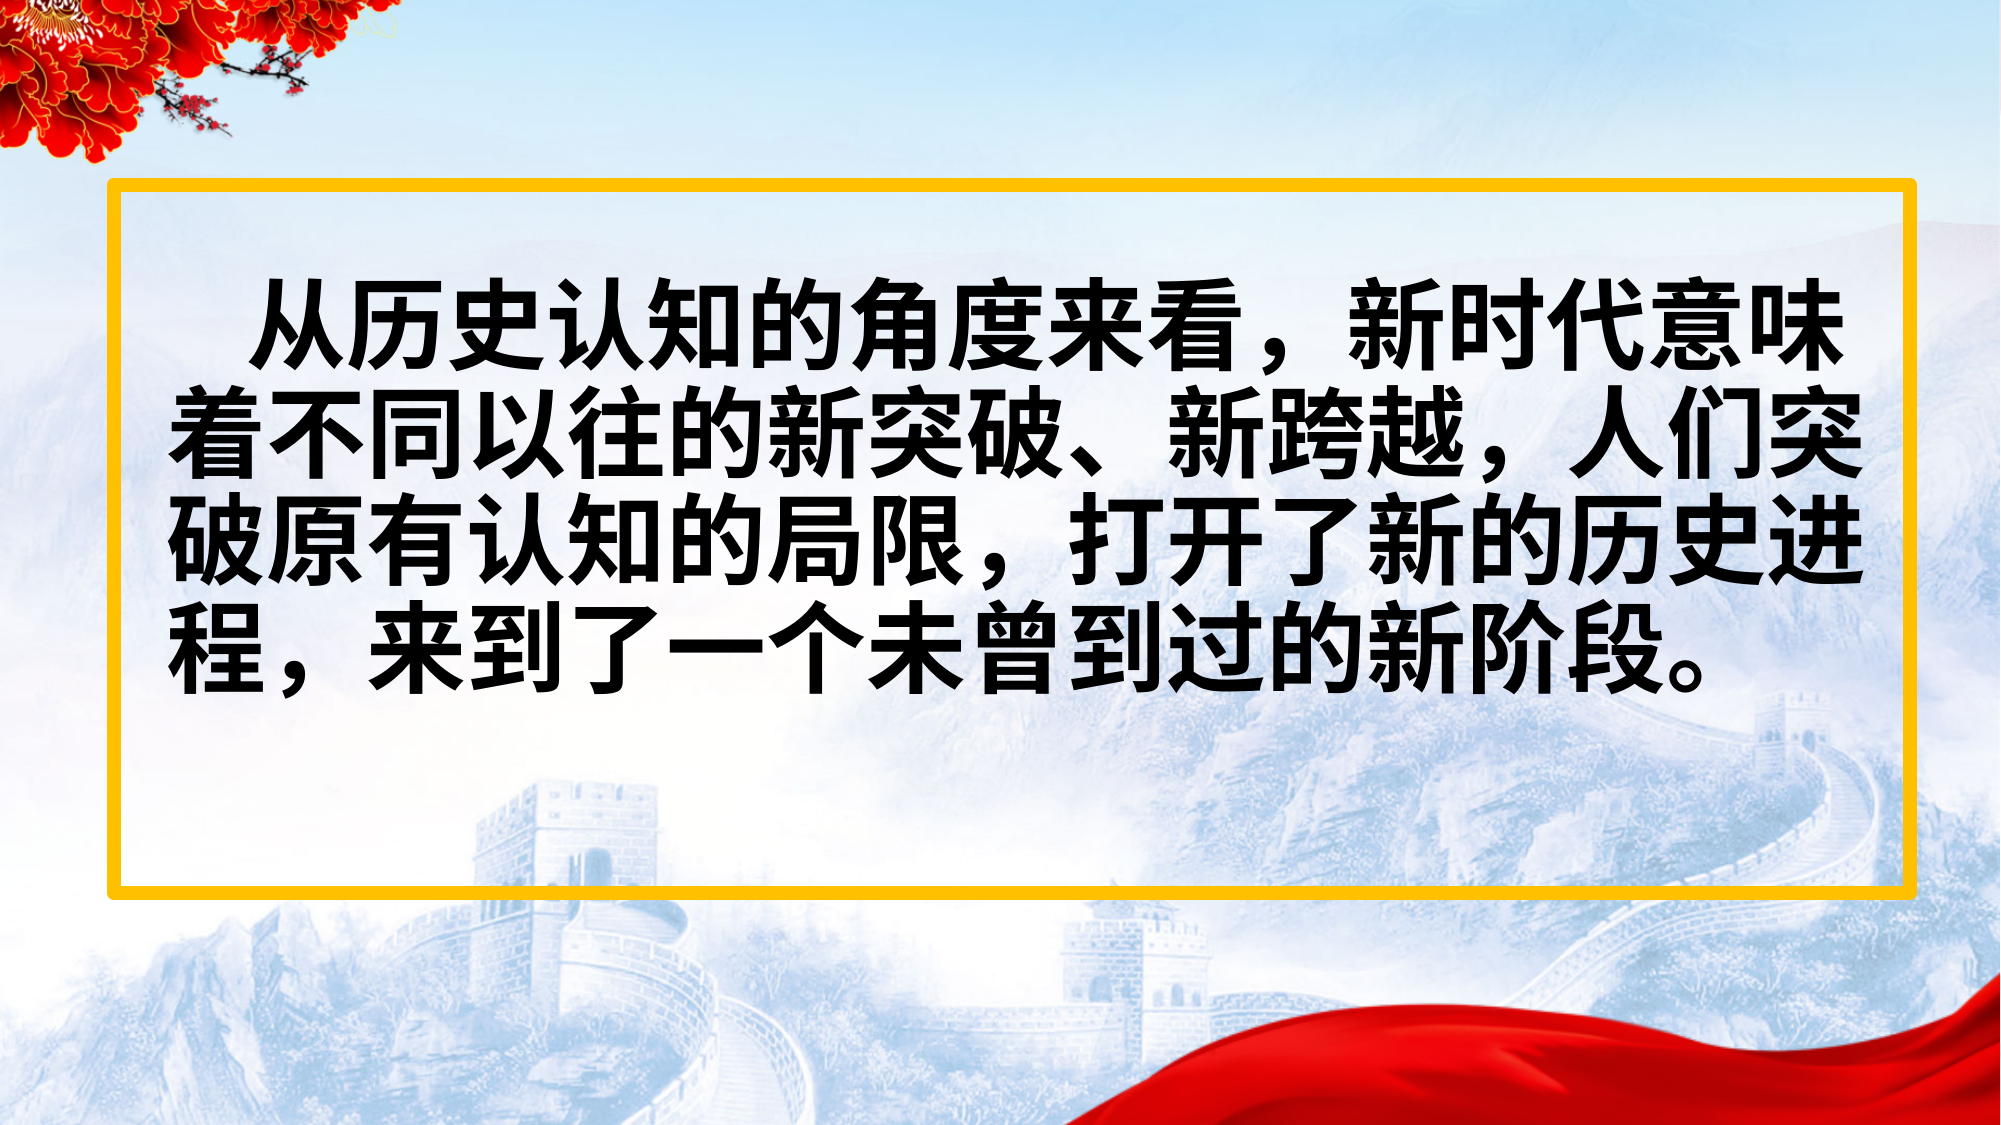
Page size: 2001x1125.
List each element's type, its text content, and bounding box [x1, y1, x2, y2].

picture [0, 0, 2001, 1125]
list 从历史认知的角度来看，新时代意味着不同以往的新突破、新跨越，人们突破原有认知的局限，打开了新的历史进程，来到了一个未曾到过的新阶段。 [113, 184, 1910, 894]
